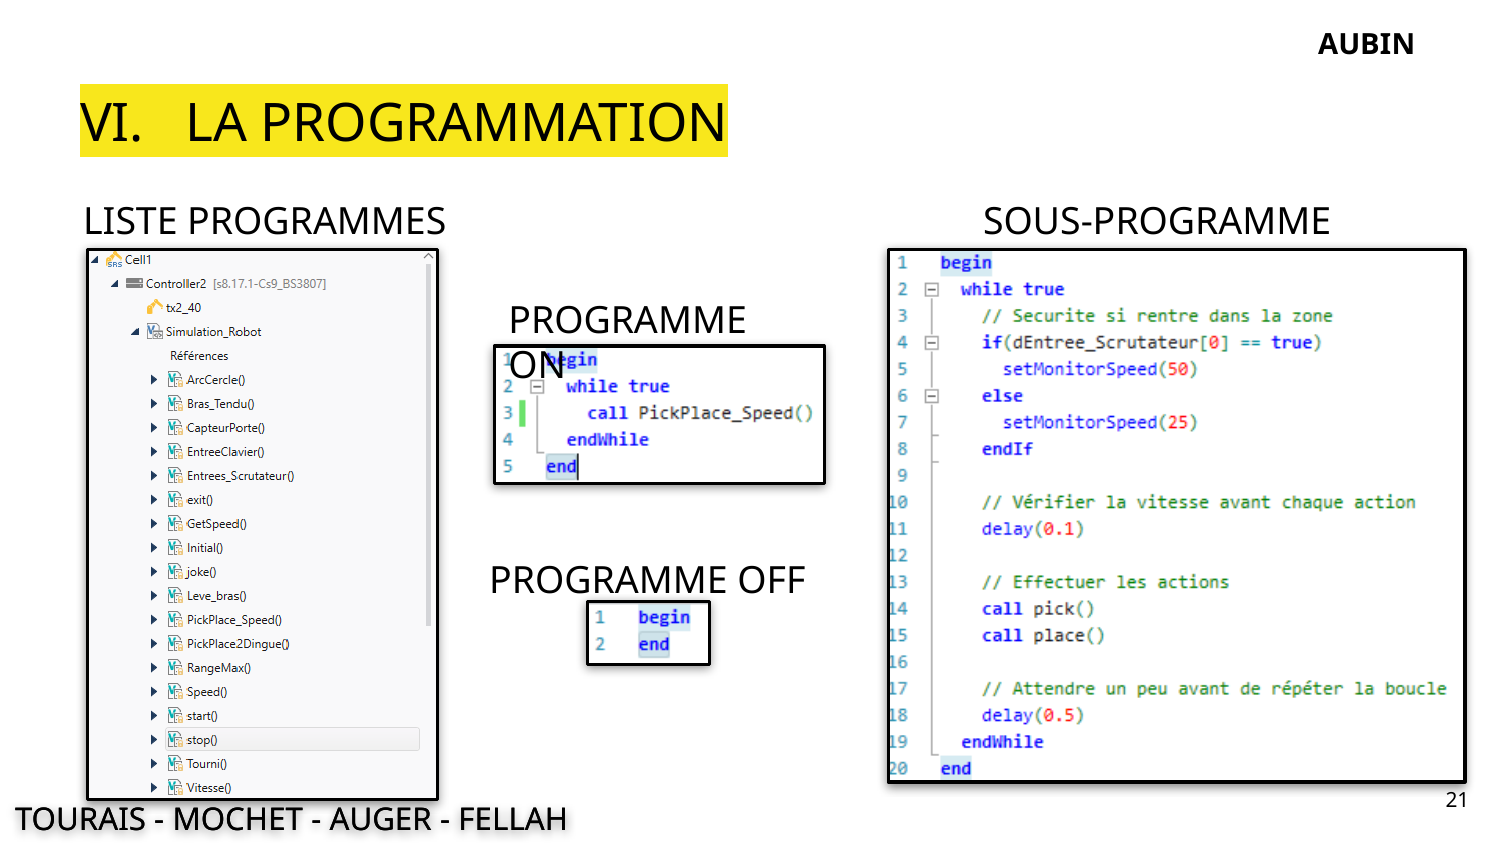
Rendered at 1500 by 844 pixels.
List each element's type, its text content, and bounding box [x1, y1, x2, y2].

title VI. LA PROGRAMMATION [51, 72, 1449, 167]
text_box AUBIN [1303, 10, 1493, 67]
text_box LISTE PROGRAMMES [68, 181, 643, 257]
picture [588, 603, 708, 663]
text_box PROGRAMME OFF [474, 540, 856, 616]
picture [889, 250, 1464, 781]
text_box SOUS-PROGRAMME [968, 181, 1500, 257]
picture [495, 347, 823, 483]
slide_number ‹#› [1394, 769, 1484, 834]
text_box TOURAIS - MOCHET - AUGER - FELLAH [0, 784, 947, 844]
text_box PROGRAMME ON [493, 281, 826, 349]
picture [88, 250, 437, 798]
